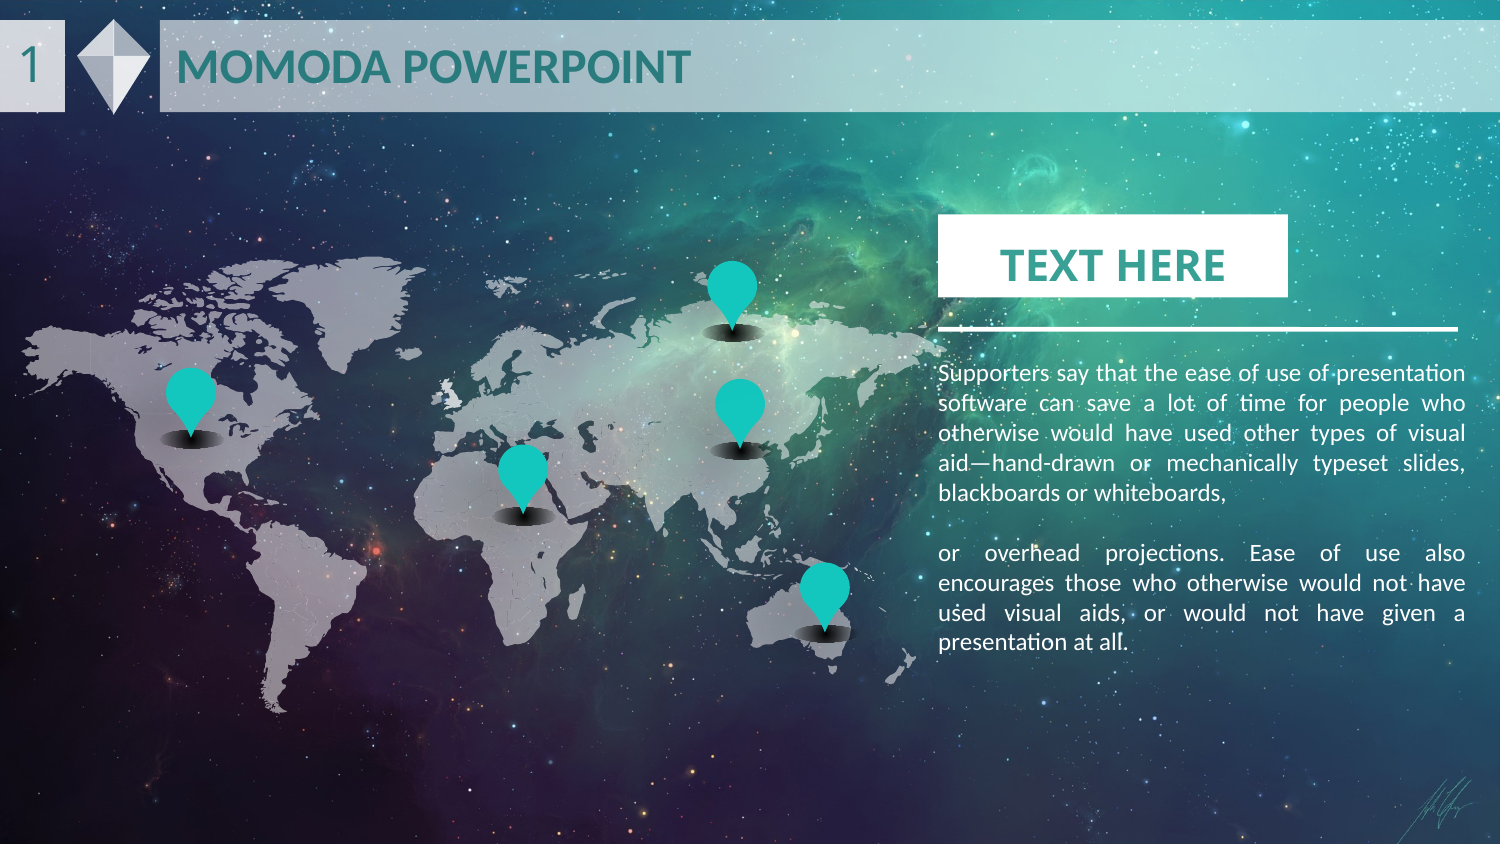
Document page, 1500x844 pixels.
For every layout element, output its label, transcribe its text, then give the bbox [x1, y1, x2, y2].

text_box MOMODA POWERPOINT [161, 25, 707, 101]
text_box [701, 260, 765, 342]
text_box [76, 18, 151, 116]
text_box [793, 562, 858, 644]
text_box [0, 18, 67, 114]
text_box Supporters say that the ease of use of presentation software can save a lot of time for people who otherwise would have used other types of visual aid—hand-drawn or mechanically typeset slides, blackboards or whiteboards, or overhead projections. Ease of use also encourages those who otherwise would not have used visual aids, or would not have given a presentation at all. [957, 349, 1482, 664]
text_box [158, 18, 1500, 114]
picture [0, 0, 1500, 844]
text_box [159, 367, 224, 449]
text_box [708, 378, 773, 460]
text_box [491, 444, 556, 526]
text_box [20, 256, 951, 715]
text_box 1 [2, 25, 61, 100]
text_box TEXT HERE [938, 214, 1288, 298]
